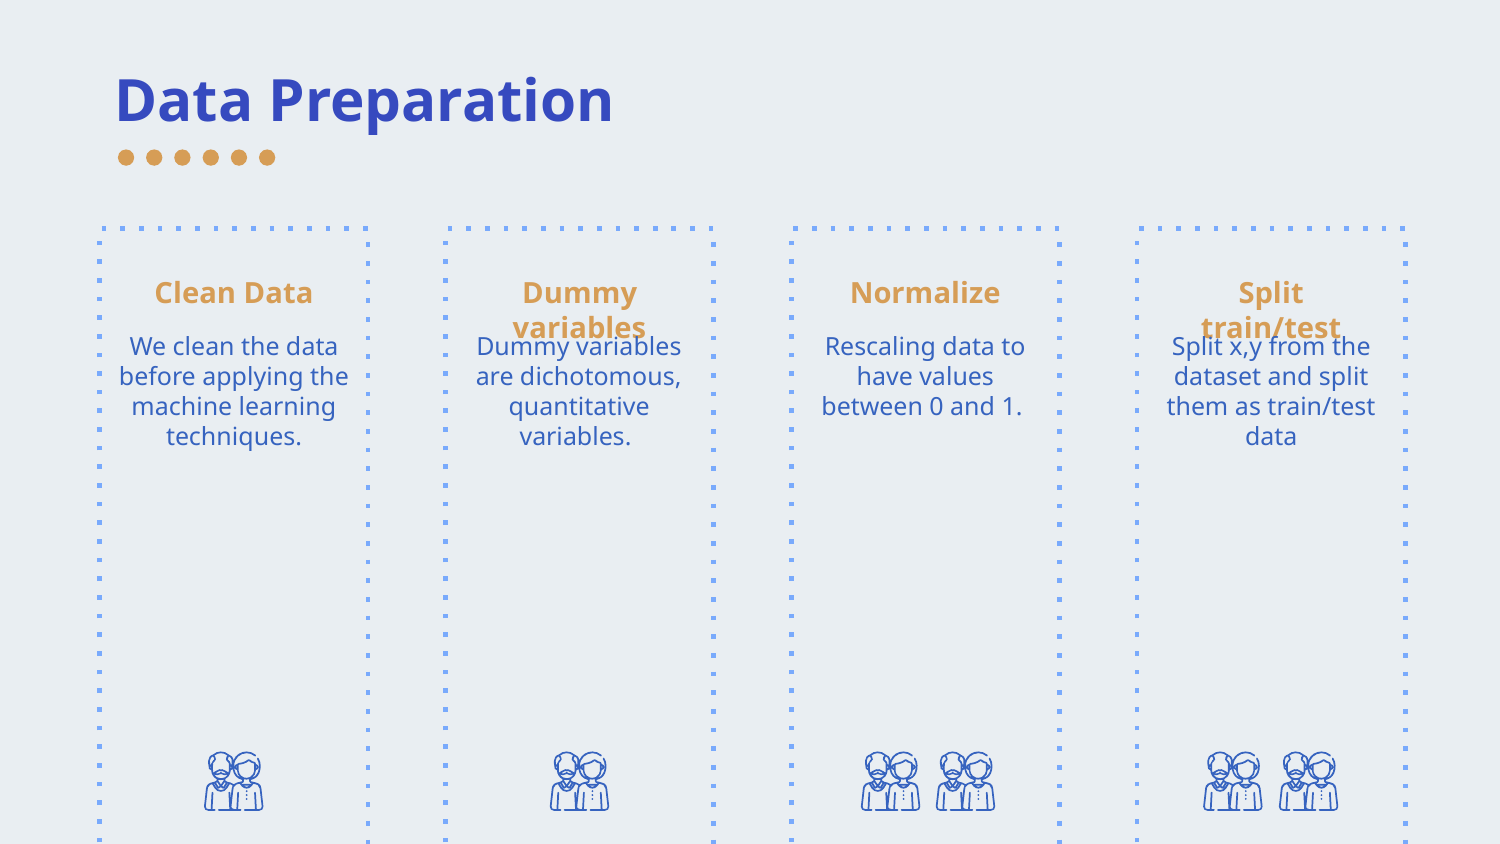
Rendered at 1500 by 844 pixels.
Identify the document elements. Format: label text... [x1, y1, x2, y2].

text_box Dummy variables [437, 259, 722, 320]
text_box [791, 358, 1060, 844]
text_box Rescaling data to have values between 0 and 1. [791, 315, 1060, 358]
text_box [1202, 751, 1263, 812]
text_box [935, 751, 996, 812]
text_box [791, 228, 1060, 315]
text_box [203, 751, 264, 812]
text_box Split train/test [1151, 259, 1392, 315]
text_box [99, 228, 368, 315]
text_box Dummy variables are dichotomous, quantitative variables. [444, 315, 714, 358]
text_box Clean Data [113, 259, 355, 315]
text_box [117, 149, 276, 166]
text_box [445, 358, 714, 844]
text_box [1137, 228, 1406, 315]
text_box [445, 228, 714, 259]
text_box Normalize [805, 259, 1046, 315]
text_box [549, 751, 610, 812]
text_box [99, 625, 368, 844]
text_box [860, 751, 921, 812]
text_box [1278, 751, 1339, 812]
text_box Split x,y from the dataset and split them as train/test data [1137, 315, 1406, 358]
text_box We clean the data before applying the machine learning techniques. [99, 315, 369, 625]
text_box [1137, 358, 1406, 844]
title Data Preparation [99, 48, 1398, 143]
